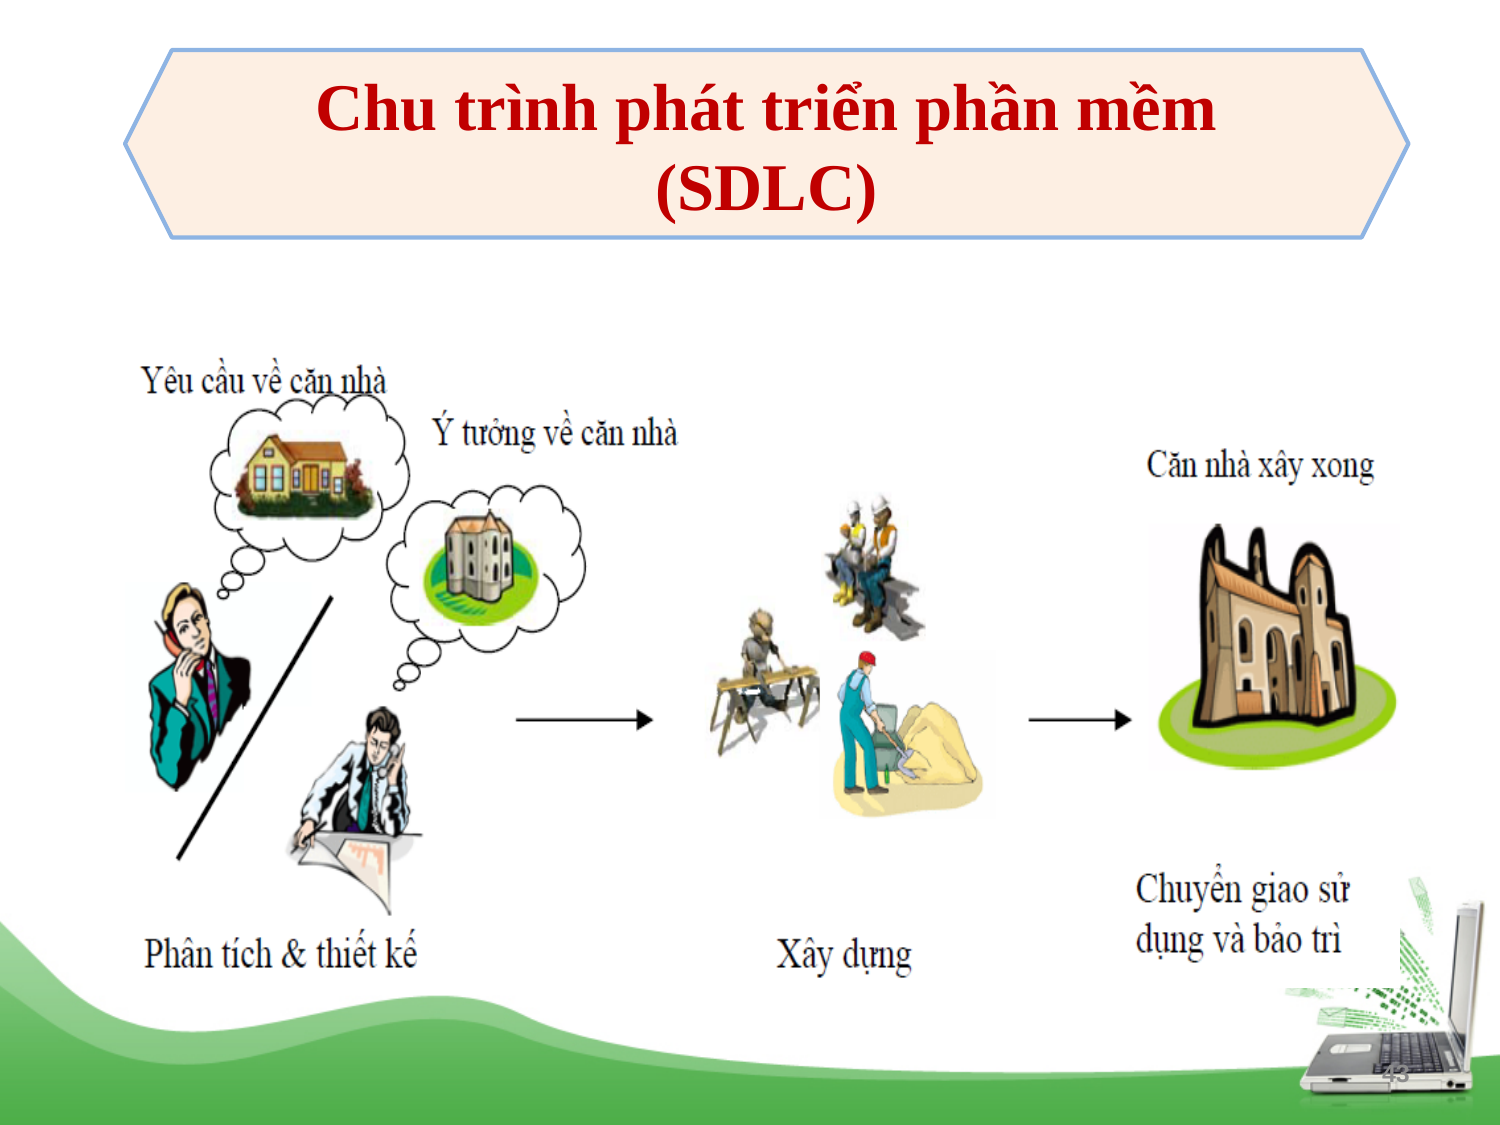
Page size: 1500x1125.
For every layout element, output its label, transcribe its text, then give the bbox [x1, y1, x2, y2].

slide_number 43 [1074, 1042, 1425, 1103]
text_box Chu trình phát triển phần mềm (SDLC) [123, 47, 1411, 240]
title Chu trình phát triển phần mềm (SDLC) [75, 45, 1425, 233]
picture [0, 0, 1500, 1125]
